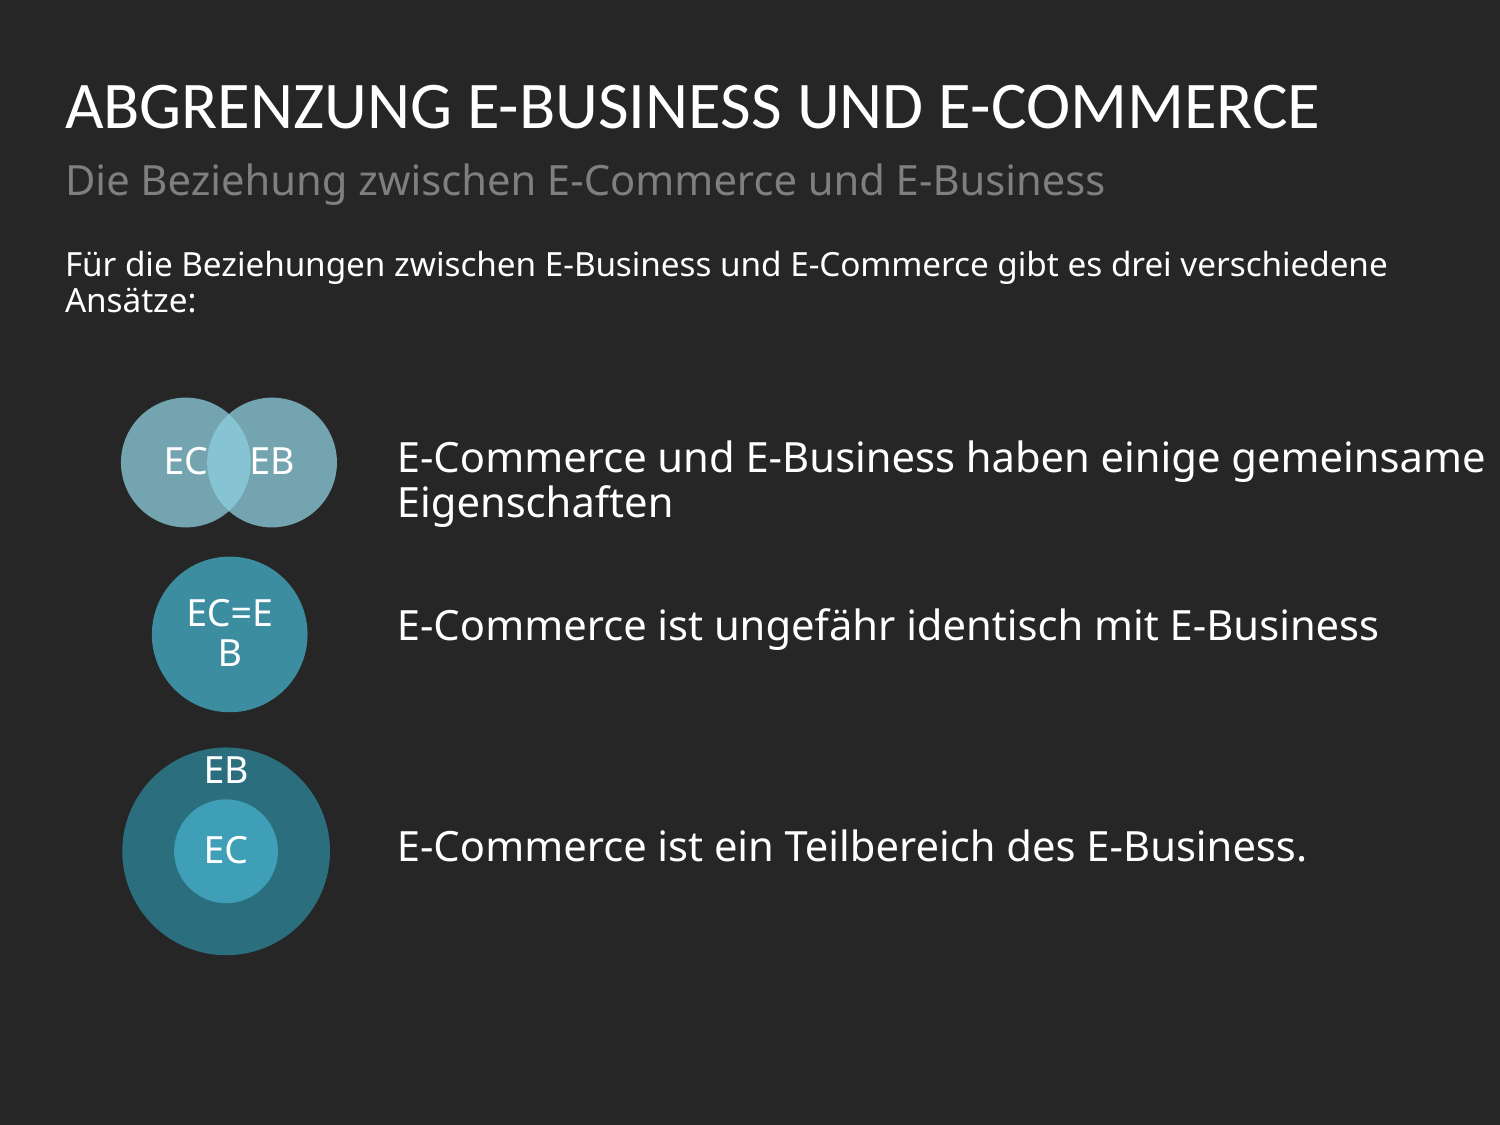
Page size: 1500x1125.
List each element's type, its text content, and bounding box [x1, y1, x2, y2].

text_box Für die Beziehungen zwischen E-Business und E-Commerce gibt es drei verschiedene Ansätze: [64, 247, 1432, 320]
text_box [120, 397, 1500, 956]
list Die Beziehung zwischen E-Commerce und E-Business [64, 159, 1435, 248]
title ABGRENZUNG E-BUSINESS UND E-COMMERCE [64, 70, 1435, 159]
